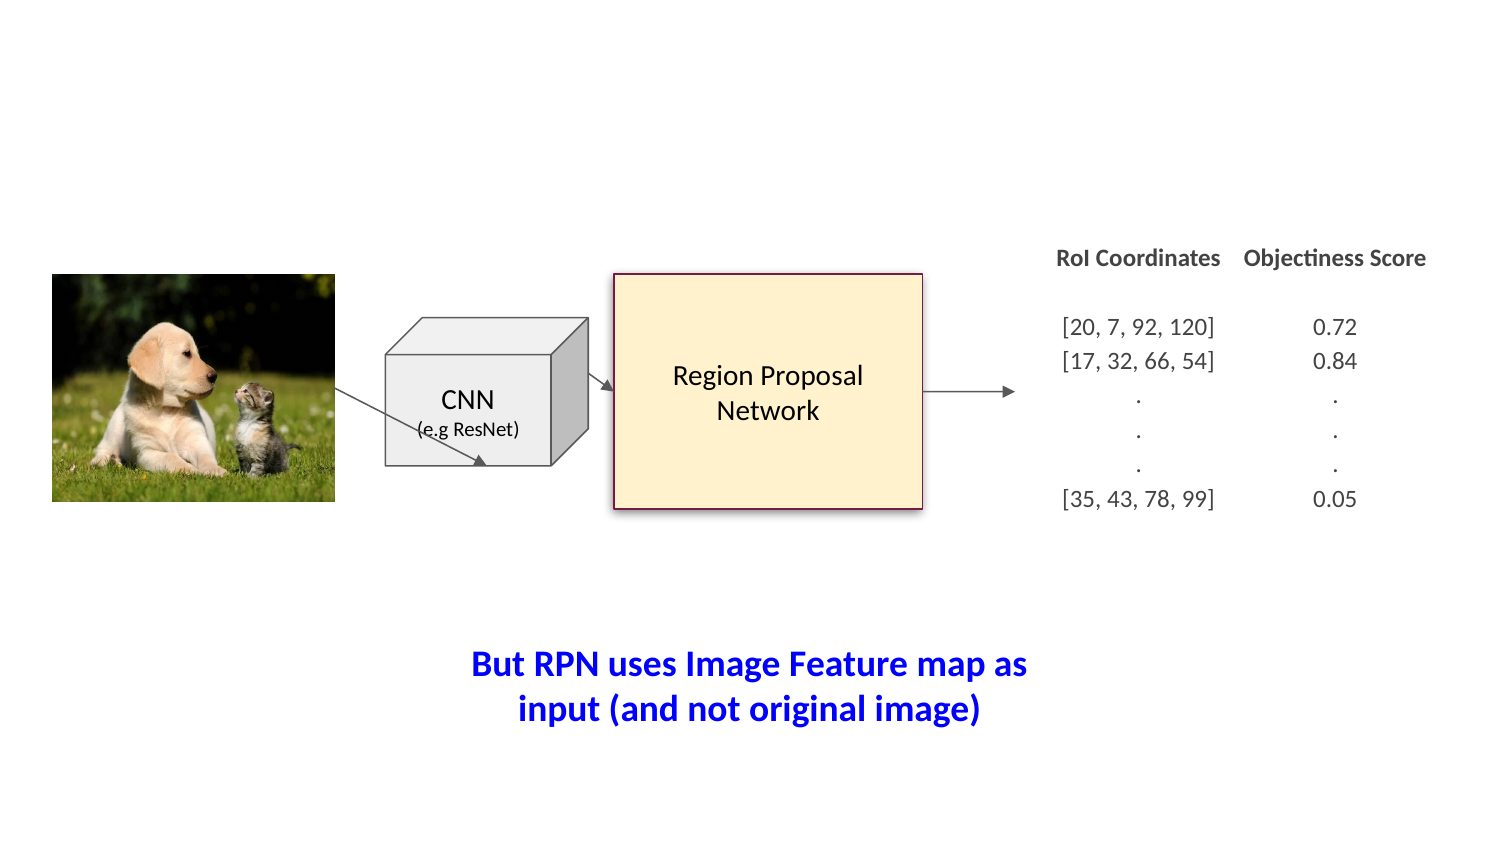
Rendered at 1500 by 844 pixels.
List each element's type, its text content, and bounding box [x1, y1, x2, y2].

text_box Objectiness Score 0.72 0.84 . . . 0.05 [1220, 181, 1450, 603]
picture [51, 273, 335, 502]
text_box RoI Coordinates [20, 7, 92, 120] [17, 32, 66, 54] . . . [35, 43, 78, 99] [1015, 181, 1220, 603]
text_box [334, 387, 386, 411]
text_box 200 [385, 317, 587, 354]
text_box But RPN uses Image Feature map as input (and not original image) [424, 578, 1076, 791]
text_box CNN (e.g ResNet) [385, 317, 589, 466]
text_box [587, 372, 615, 392]
text_box Region Proposal Network [613, 274, 923, 510]
